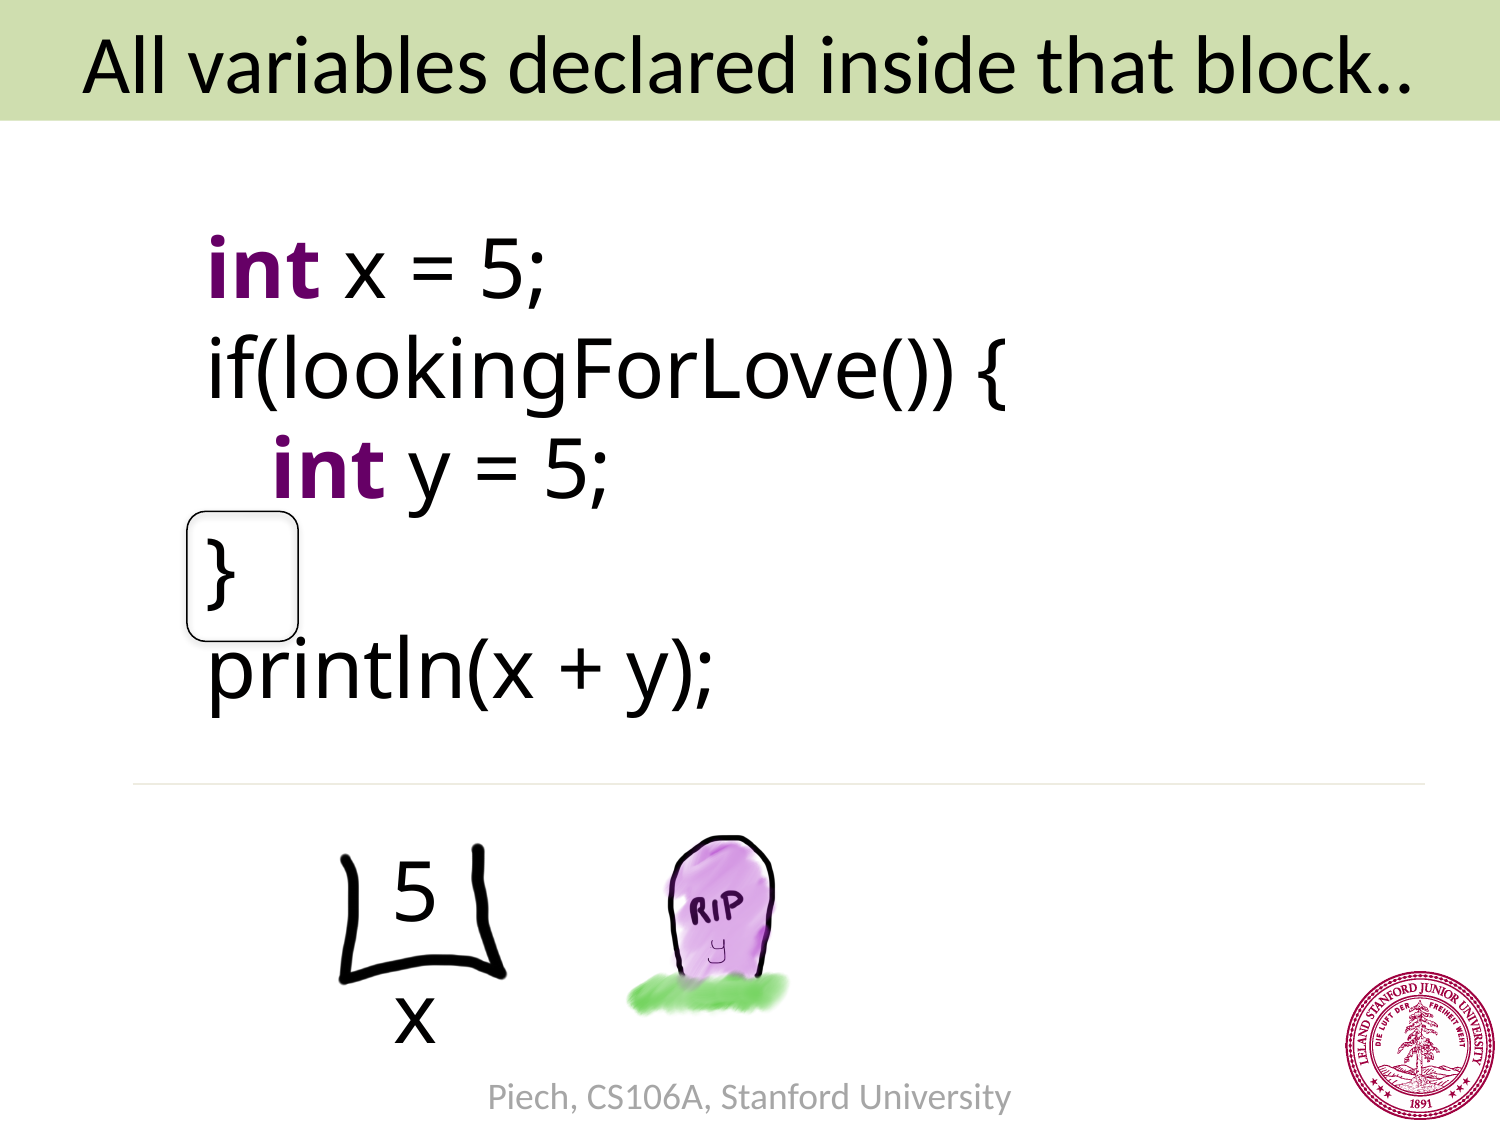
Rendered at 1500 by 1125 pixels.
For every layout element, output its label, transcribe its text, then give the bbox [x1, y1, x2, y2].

picture [1345, 971, 1495, 1120]
picture [275, 783, 842, 1071]
text_box All variables declared inside that block.. [0, 0, 1500, 121]
text_box [186, 510, 299, 643]
text_box int x = 5; if(lookingForLove()) { int y = 5; } println(x + y); [190, 208, 1025, 723]
